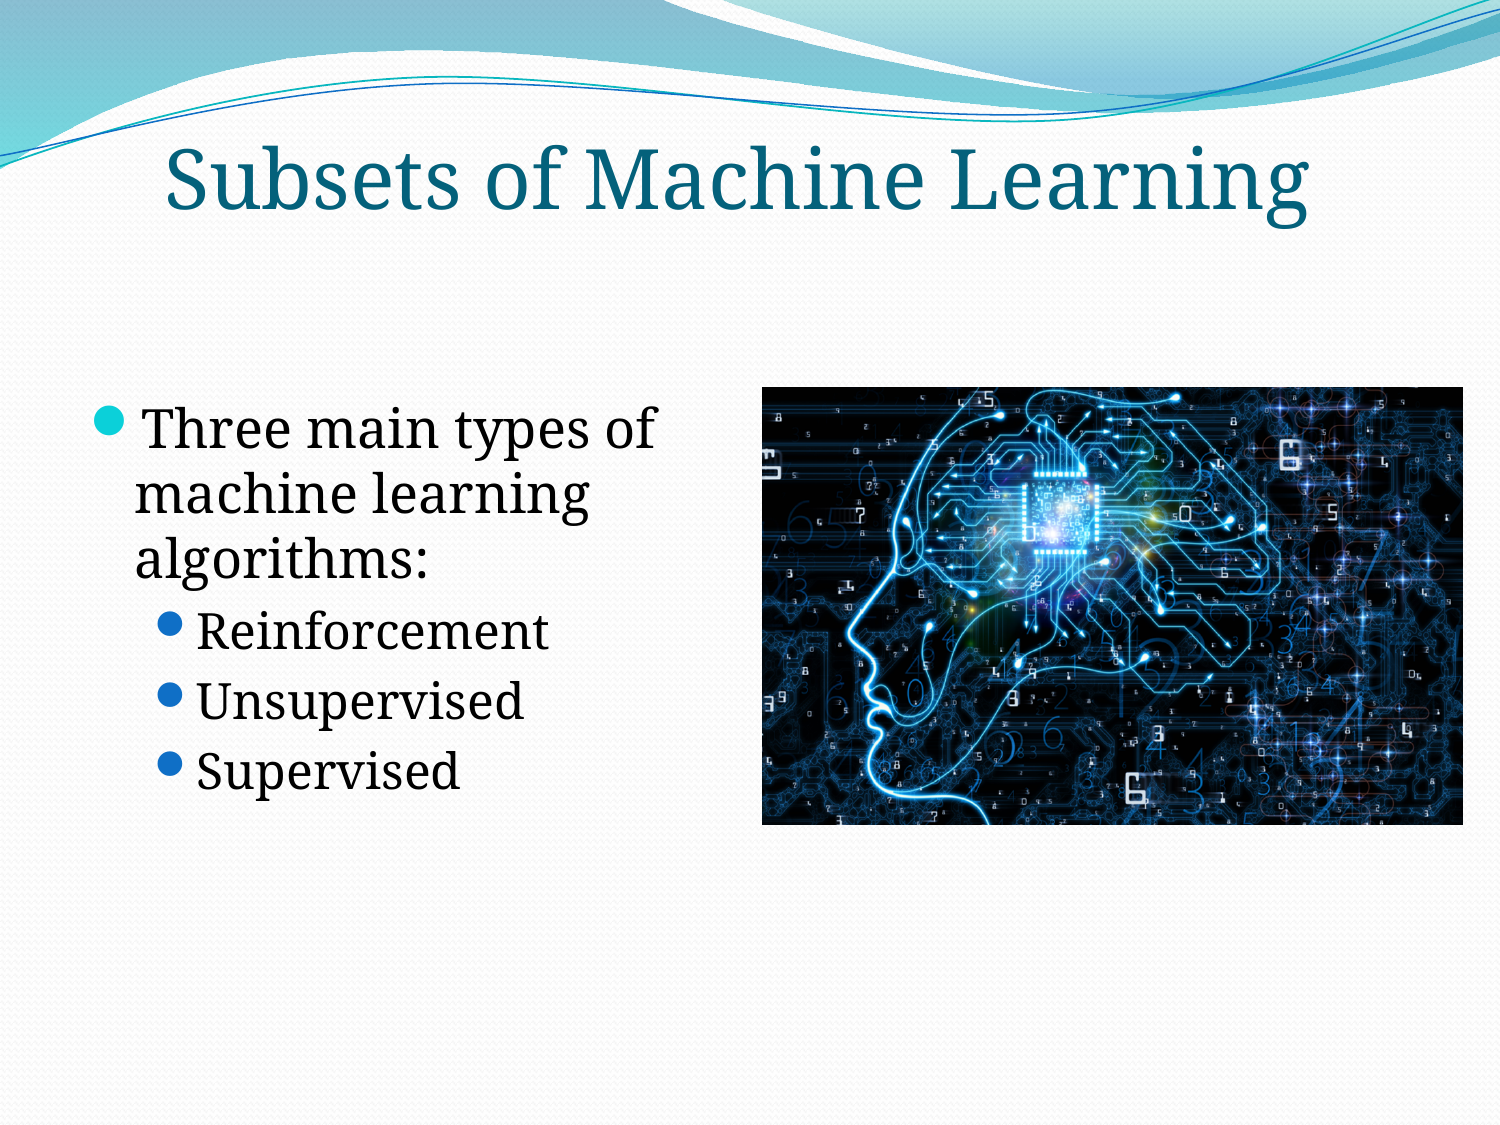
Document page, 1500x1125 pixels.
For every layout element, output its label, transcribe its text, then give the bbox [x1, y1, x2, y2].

list Three main types of machine learning algorithms: Reinforcement Unsupervised Supervised [75, 387, 750, 1038]
picture [762, 387, 1463, 826]
title Subsets of Machine Learning [62, 87, 1413, 226]
